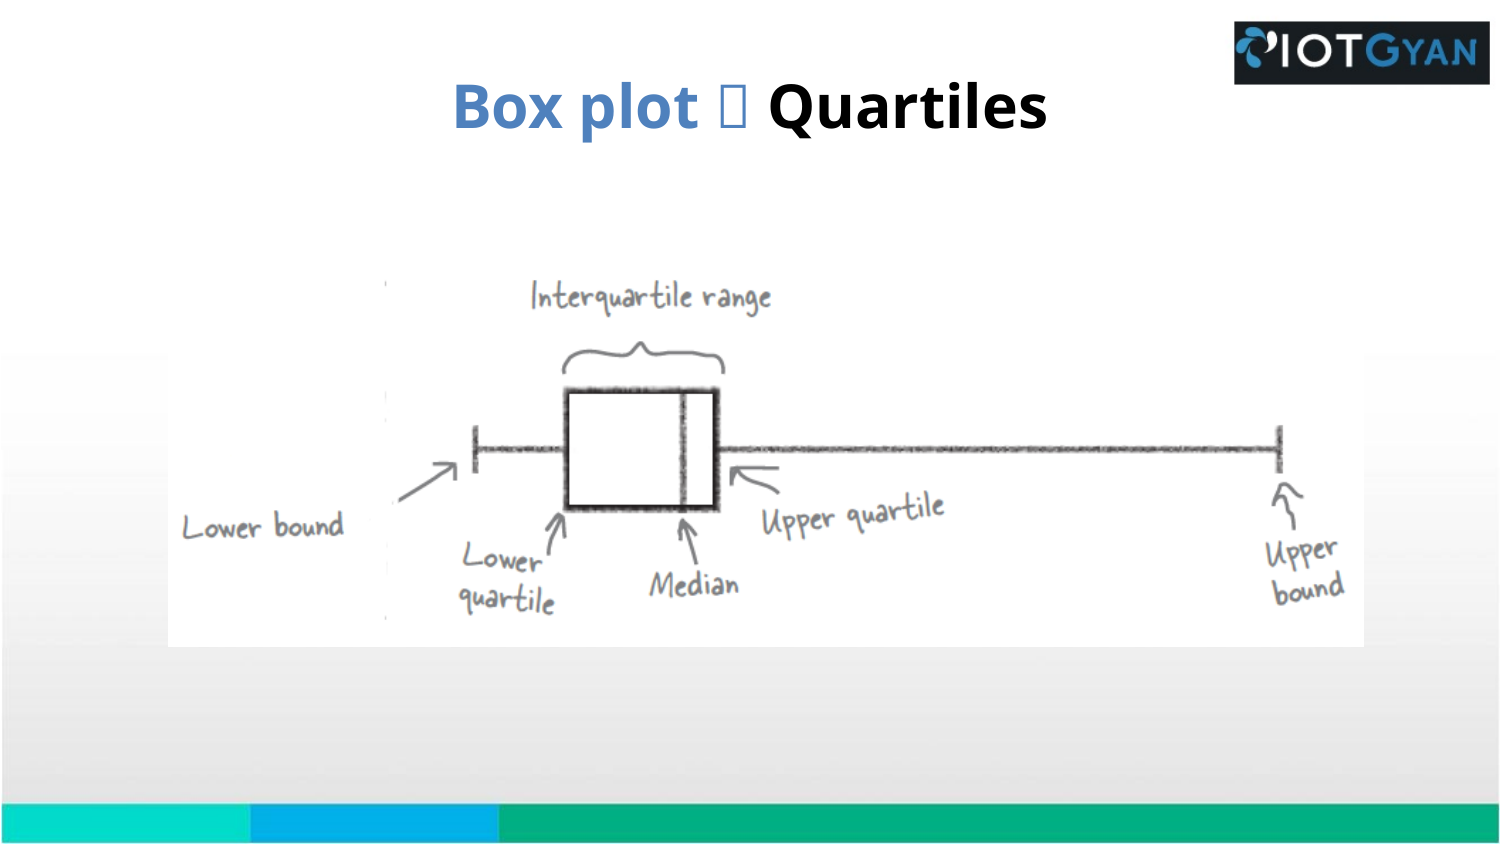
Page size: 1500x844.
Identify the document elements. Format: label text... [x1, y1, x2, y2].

picture [1, 0, 1500, 844]
text_box Box plot  Quartiles [74, 33, 1425, 175]
